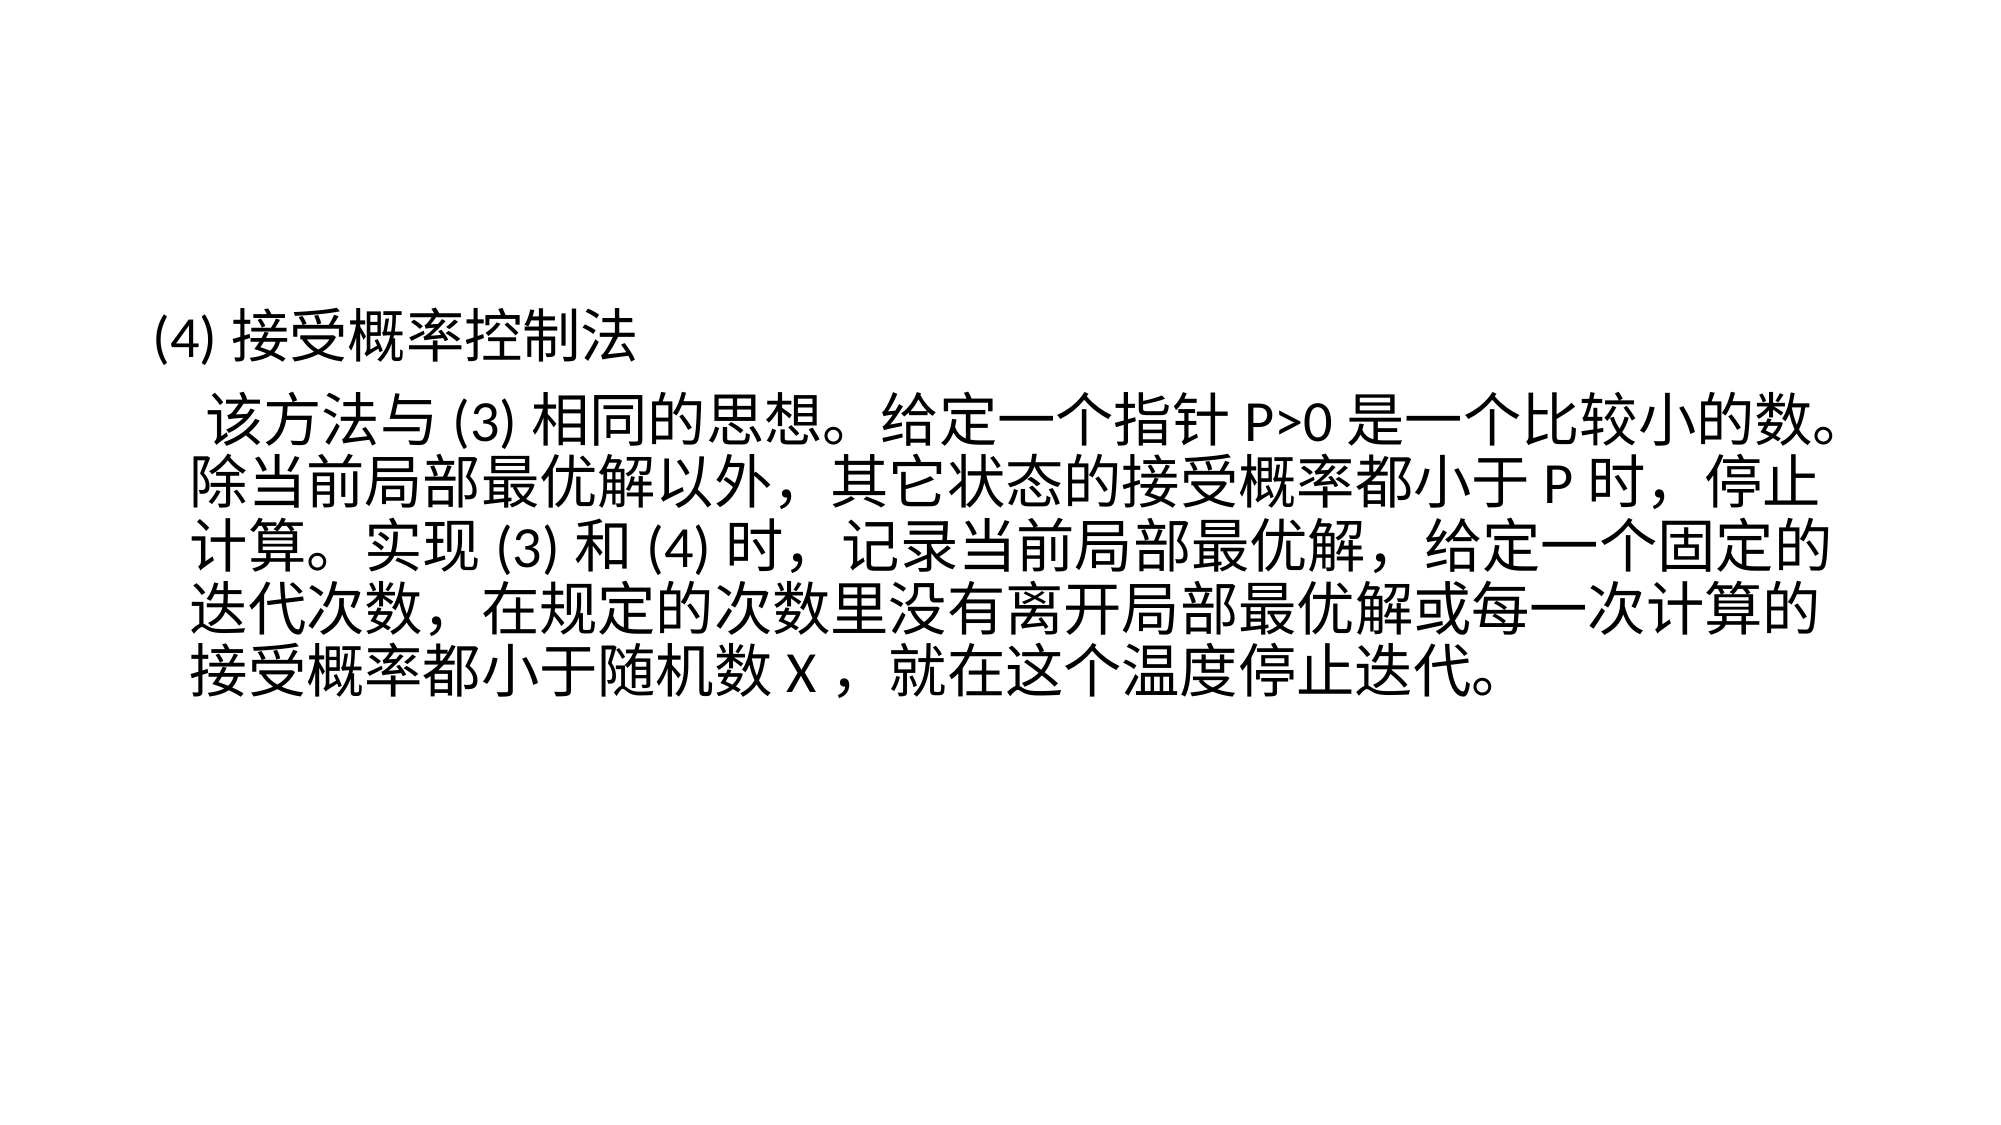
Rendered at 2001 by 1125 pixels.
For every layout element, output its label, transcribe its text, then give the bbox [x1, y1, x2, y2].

list (4)接受概率控制法 该方法与(3)相同的思想。给定一个指针P>0是一个比较小的数。除当前局部最优解以外，其它状态的接受概率都小于P时，停止计算。实现(3)和(4)时，记录当前局部最优解，给定一个固定的迭代次数，在规定的次数里没有离开局部最优解或每一次计算的接受概率都小于随机数X，就在这个温度停止迭代。 [137, 299, 1863, 1014]
